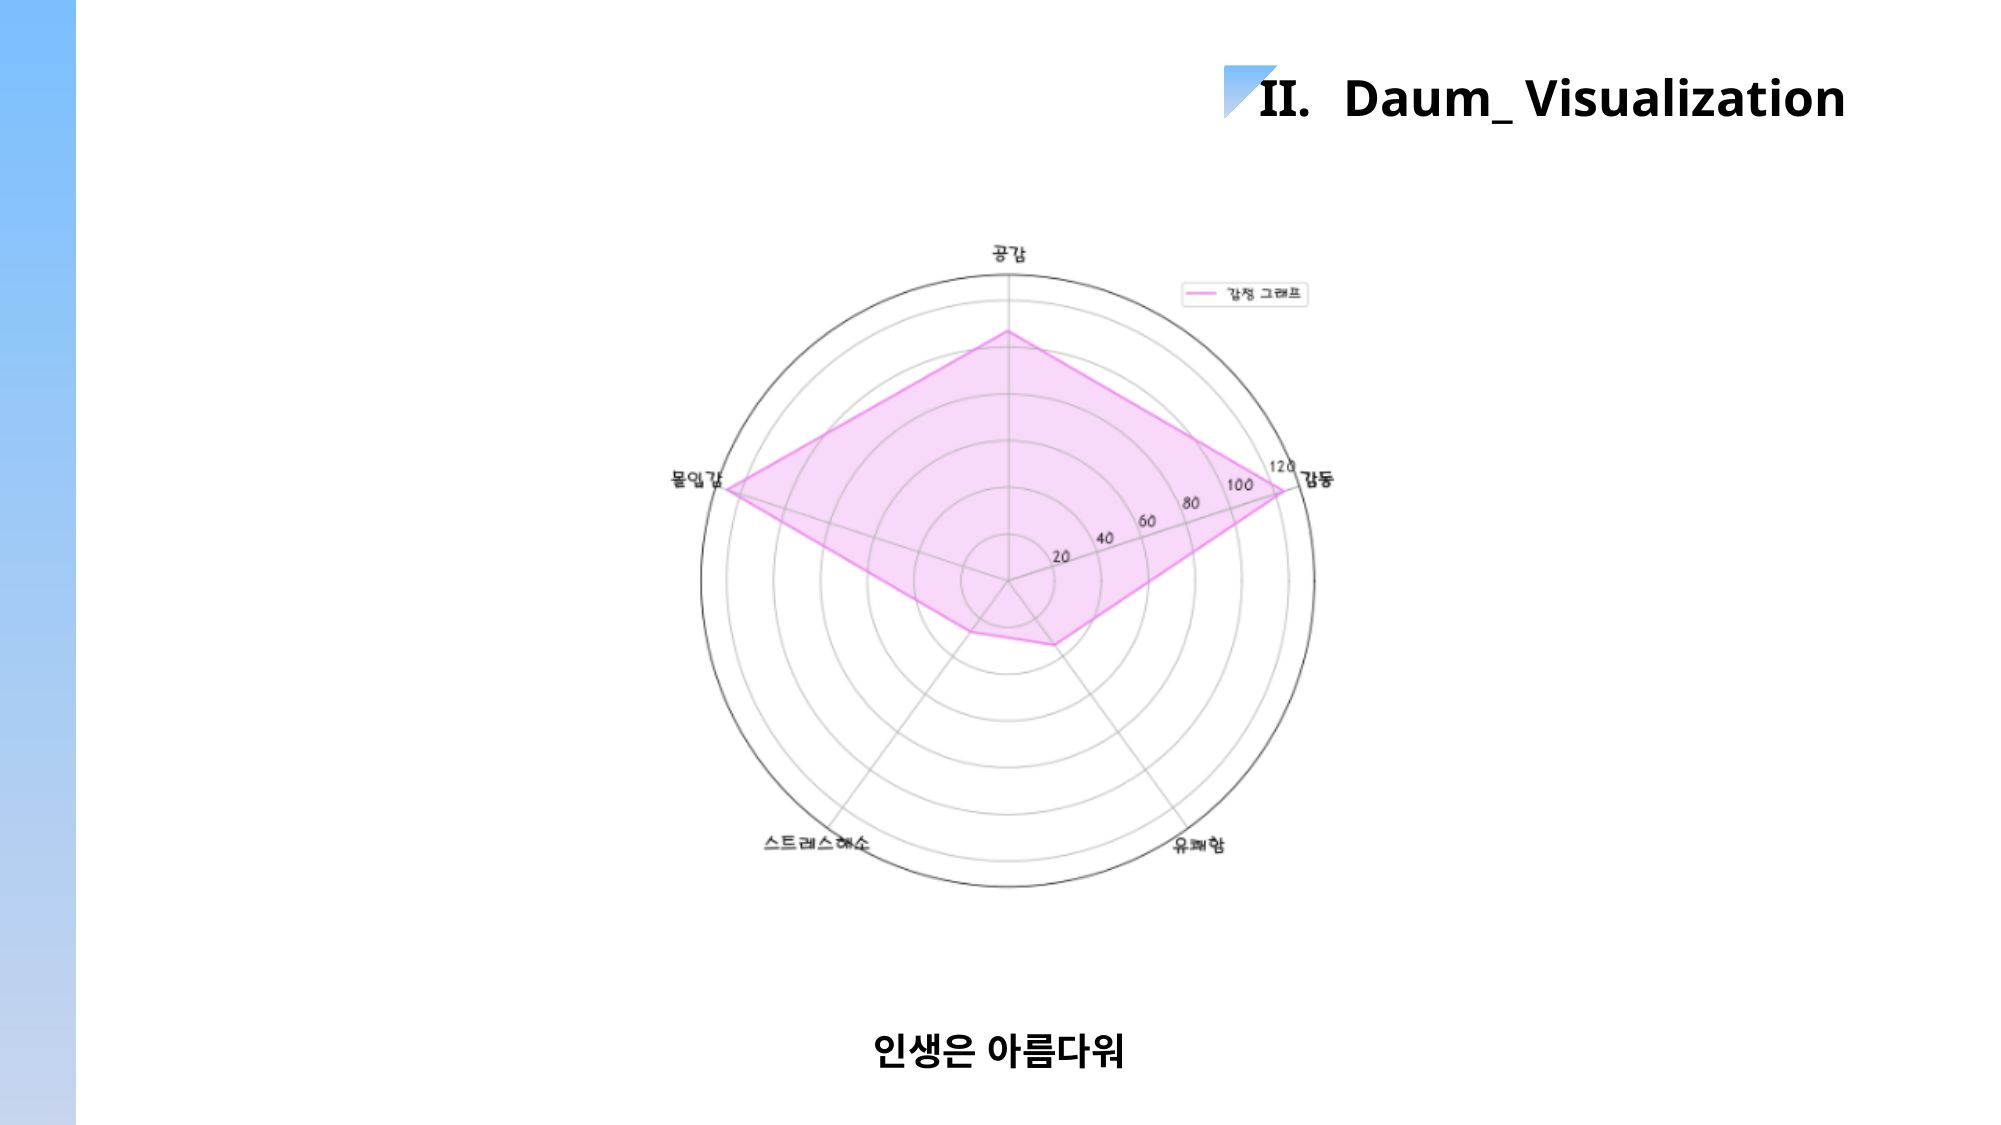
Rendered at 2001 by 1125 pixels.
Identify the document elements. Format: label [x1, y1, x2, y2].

text_box [0, 25, 1970, 1107]
picture [624, 231, 1375, 894]
